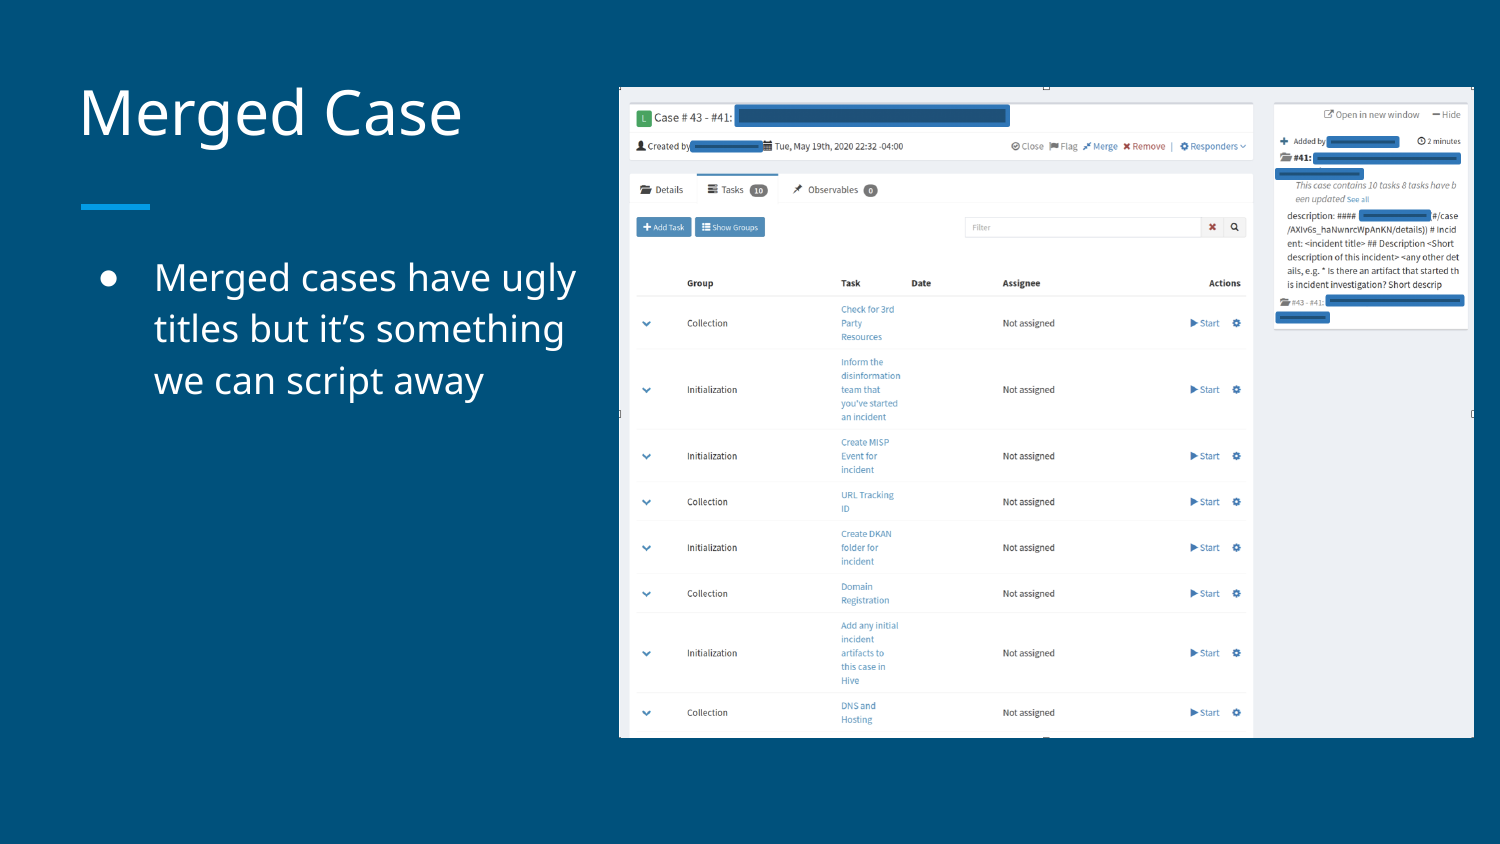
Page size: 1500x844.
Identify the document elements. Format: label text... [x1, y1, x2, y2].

list Merged cases have ugly titles but it’s something we can script away [63, 231, 628, 796]
picture [620, 88, 1473, 737]
title Merged Case [63, 49, 1437, 164]
